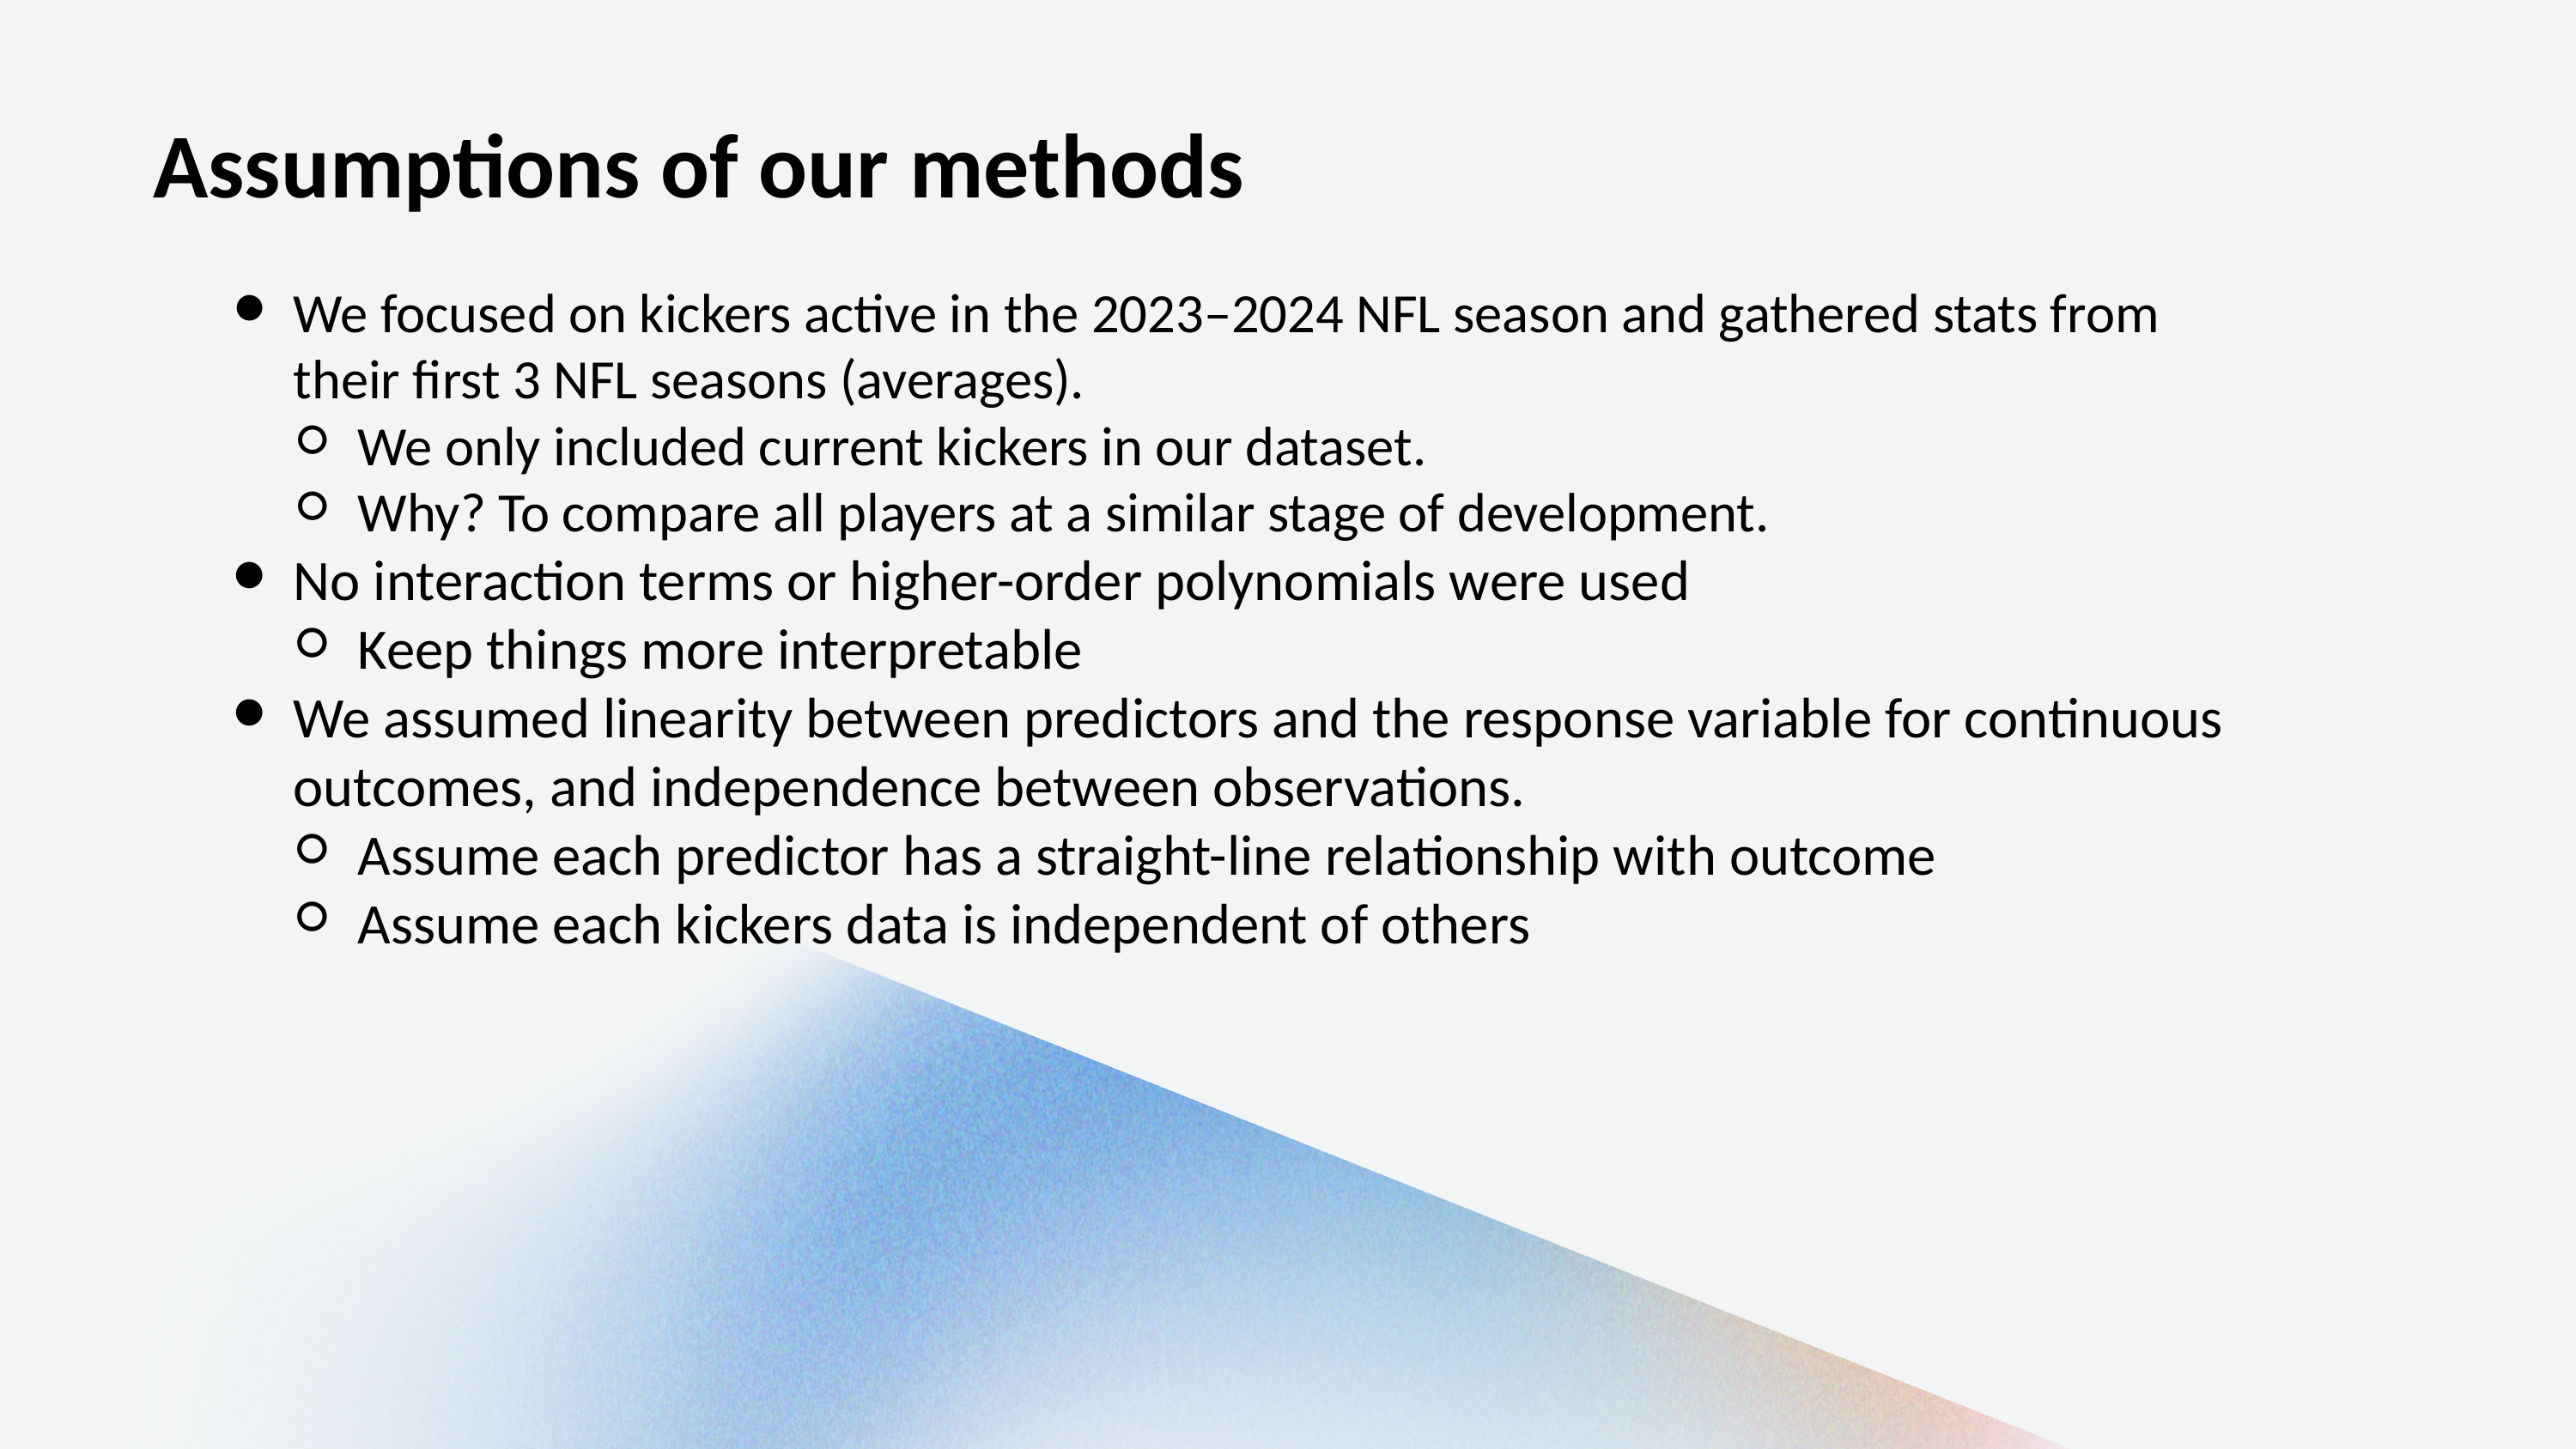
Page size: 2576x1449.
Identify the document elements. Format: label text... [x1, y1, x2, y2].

text_box [0, 647, 2072, 1449]
text_box Assumptions of our methods [140, 94, 2439, 391]
text_box We focused on kickers active in the 2023–2024 NFL season and gathered stats from their first 3 NFL seasons (averages). We only included current kickers in our dataset. Why? To compare all players at a similar stage of development. No interaction terms or higher-order polynomials were used Keep things more interpretable We assumed linearity between predictors and the response variable for continuous outcomes, and independence between observations. Assume each predictor has a straight-line relationship with outcome Assume each kickers data is independent of others [216, 264, 2292, 1133]
